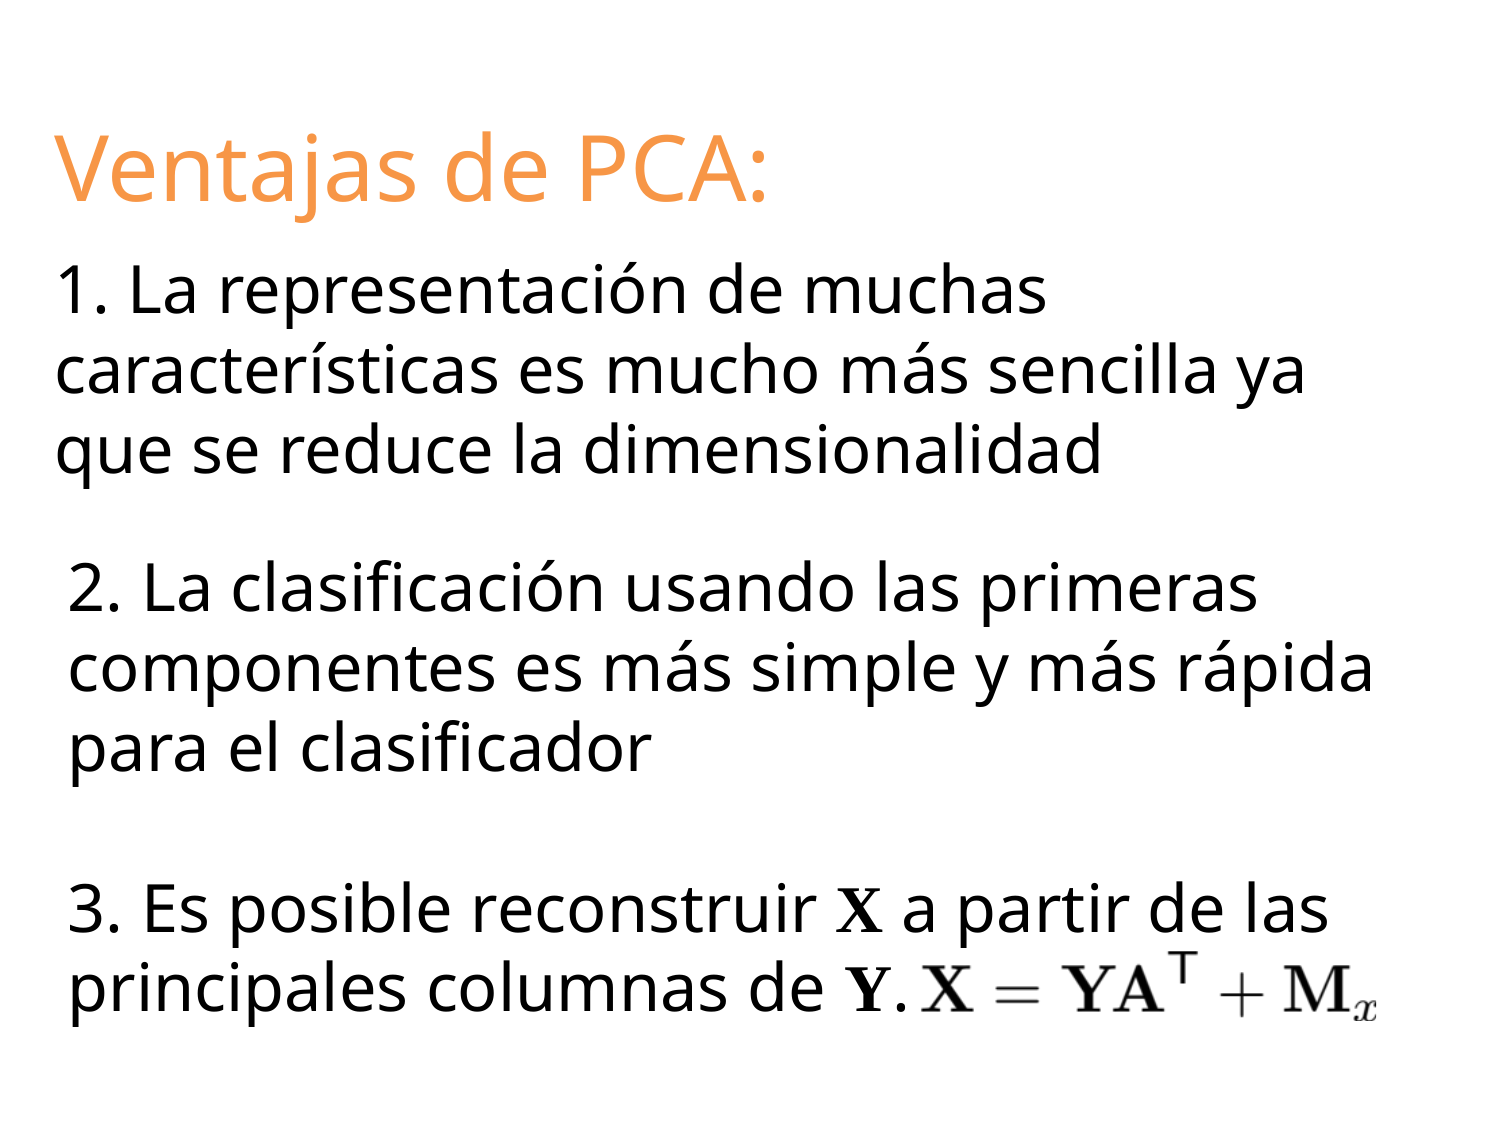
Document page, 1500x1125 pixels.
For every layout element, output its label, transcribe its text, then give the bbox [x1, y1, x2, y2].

text_box 3. Es posible reconstruir X a partir de las principales columnas de Y. [52, 851, 1403, 1039]
text_box 1. La representación de muchas características es mucho más sencilla ya que se reduce la dimensionalidad [39, 273, 1390, 461]
text_box 2. La clasificación usando las primeras componentes es más simple y más rápida para el clasificador [52, 570, 1403, 759]
picture [919, 950, 1377, 1021]
title Ventajas de PCA: [39, 70, 1390, 259]
